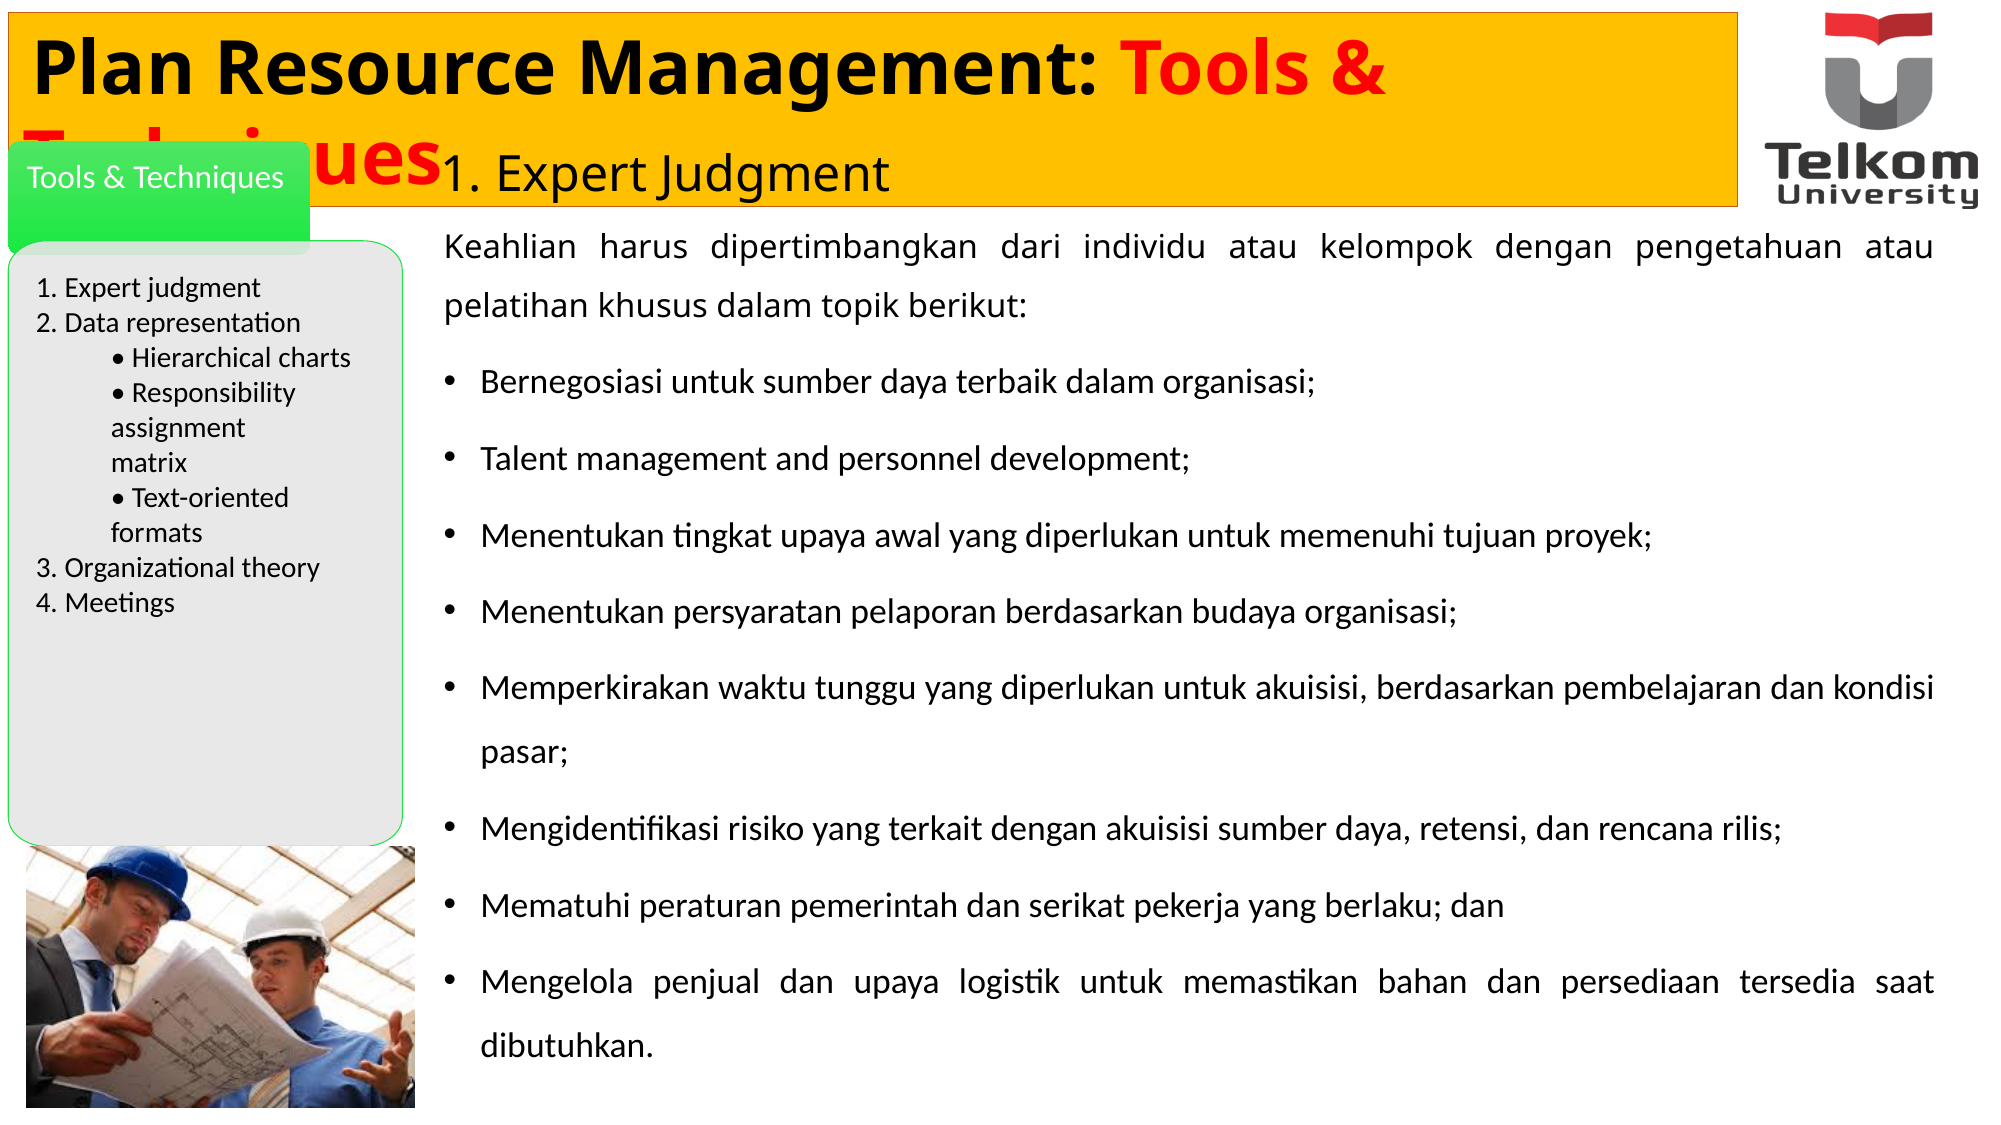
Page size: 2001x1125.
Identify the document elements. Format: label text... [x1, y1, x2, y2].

text_box Keahlian harus dipertimbangkan dari individu atau kelompok dengan pengetahuan atau pelatihan khusus dalam topik berikut: Bernegosiasi untuk sumber daya terbaik dalam organisasi; Talent management and personnel development; Menentukan tingkat upaya awal yang diperlukan untuk memenuhi tujuan proyek; Menentukan persyaratan pelaporan berdasarkan budaya organisasi; Memperkirakan waktu tunggu yang diperlukan untuk akuisisi, berdasarkan pembelajaran dan kondisi pasar; Mengidentifikasi risiko yang terkait dengan akuisisi sumber daya, retensi, dan rencana rilis; Mematuhi peraturan pemerintah dan serikat pekerja yang berlaku; dan Mengelola penjual dan upaya logistik untuk memastikan bahan dan persediaan tersedia saat dibutuhkan. [428, 197, 1953, 1084]
picture [26, 846, 415, 1108]
picture [1764, 12, 1978, 209]
text_box Tools & Techniques [8, 141, 310, 253]
text_box 1. Expert Judgment [425, 135, 1371, 218]
text_box Plan Resource Management: Tools & Techniques [8, 12, 1738, 207]
text_box 1. Expert judgment 2. Data representation • Hierarchical charts • Responsibility assignment matrix • Text-oriented formats 3. Organizational theory 4. Meetings [7, 240, 403, 846]
